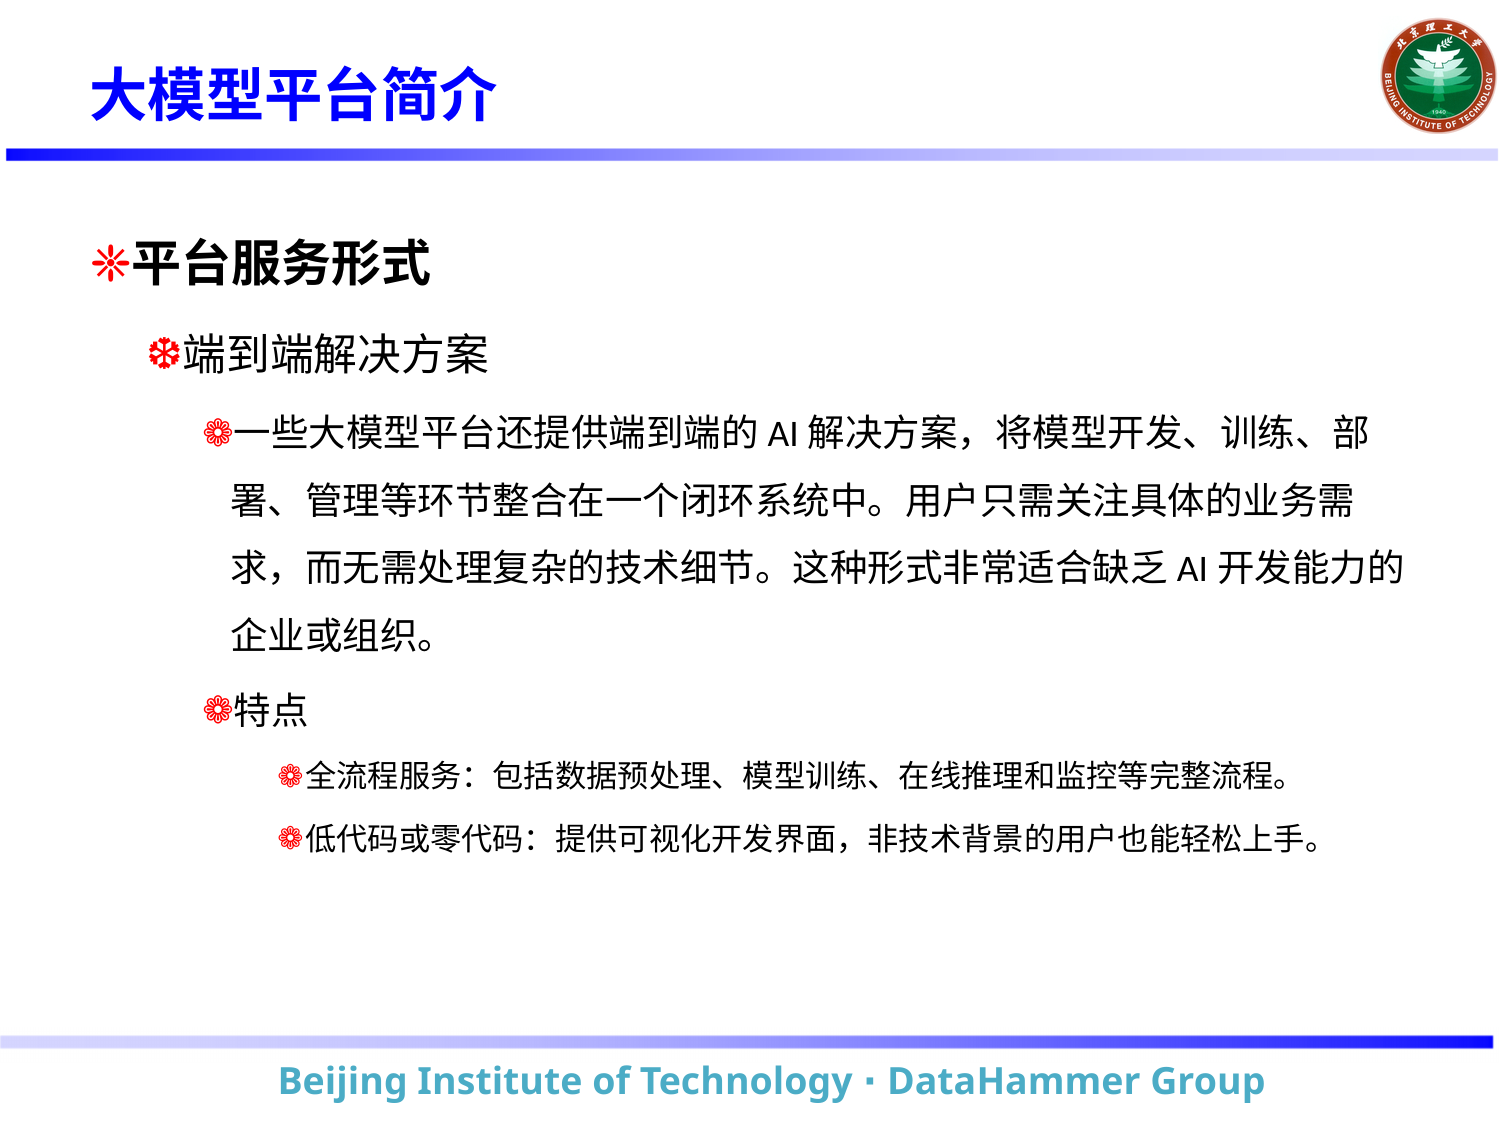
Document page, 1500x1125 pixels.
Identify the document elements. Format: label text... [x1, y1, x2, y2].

title 大模型平台简介 [74, 34, 1378, 152]
list 平台服务形式 端到端解决方案 一些大模型平台还提供端到端的AI解决方案，将模型开发、训练、部署、管理等环节整合在一个闭环系统中。用户只需关注具体的业务需求，而无需处理复杂的技术细节。这种形式非常适合缺乏AI开发能力的企业或组织。 特点 全流程服务：包括数据预处理、模型训练、在线推理和监控等完整流程。 低代码或零代码：提供可视化开发界面，非技术背景的用户也能轻松上手。 [74, 194, 1426, 767]
picture [0, 1028, 1498, 1063]
picture [0, 16, 1500, 169]
